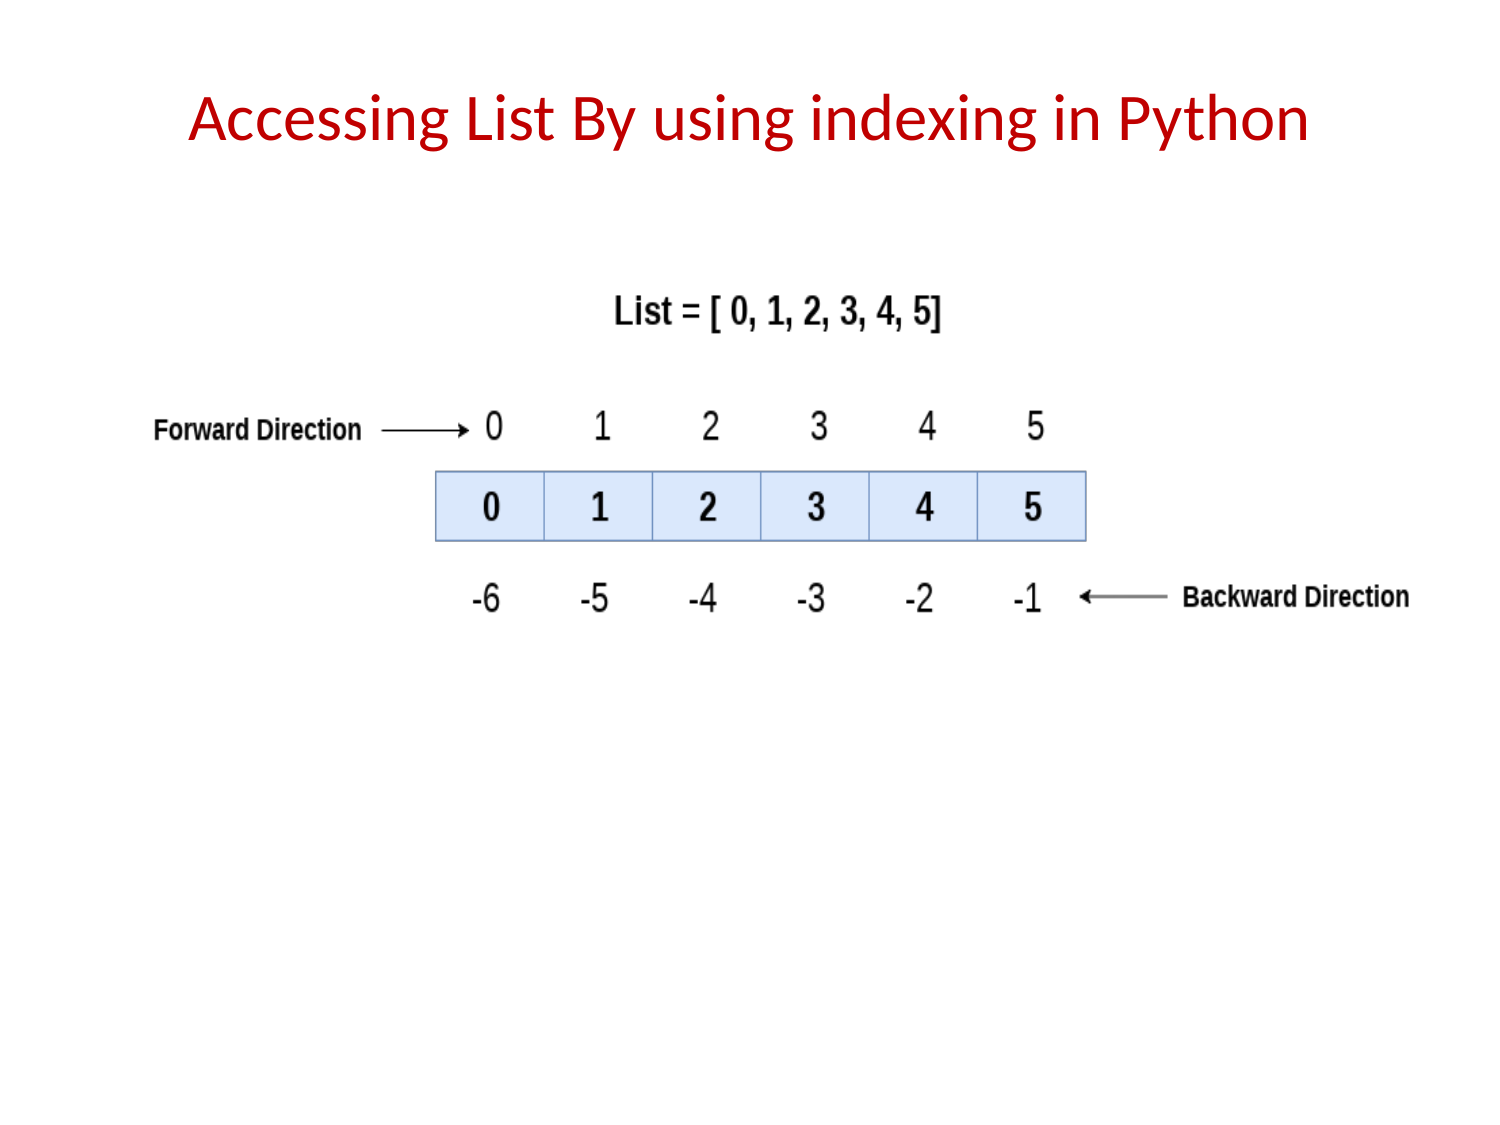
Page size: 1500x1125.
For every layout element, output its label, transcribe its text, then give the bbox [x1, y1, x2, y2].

title Accessing List By using indexing in Python [75, 75, 1425, 233]
picture [150, 282, 1426, 621]
